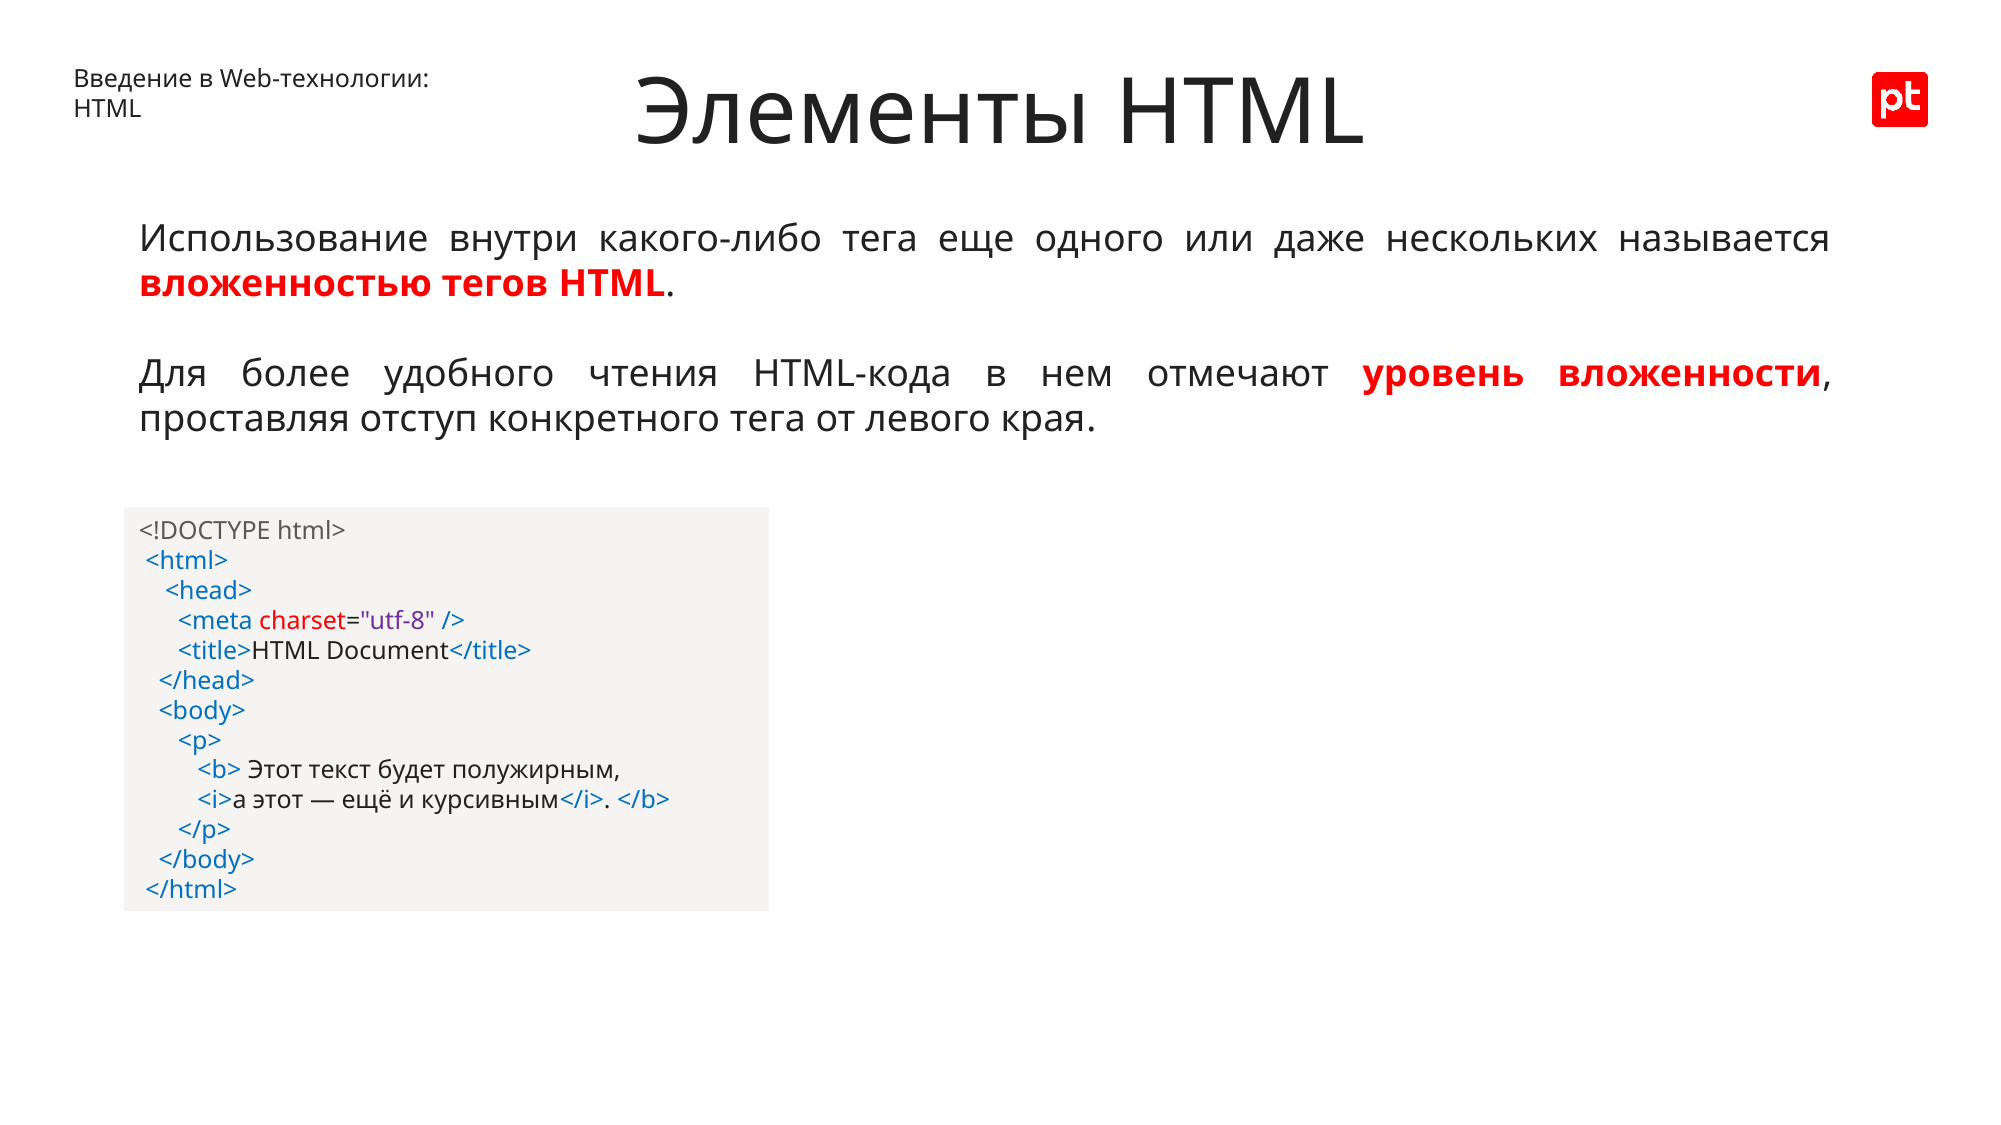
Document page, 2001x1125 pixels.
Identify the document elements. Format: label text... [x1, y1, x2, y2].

text_box Элементы HTML [546, 54, 1456, 242]
text_box <!DOCTYPE html> <html> <head> <meta charset="utf-8" /> <title>HTML Document</title> </head> <body> <p> <b> Этот текст будет полужирным, <i>а этот — ещё и курсивным</i>. </b> </p> </body> </html> [124, 507, 769, 912]
picture [1872, 72, 1928, 127]
text_box Использование внутри какого-либо тега еще одного или даже нескольких называется вложенностью тегов HTML. Для более удобного чтения HTML-кода в нем отмечают уровень вложенности, проставляя отступ конкретного тега от левого края. [124, 206, 1847, 447]
text_box Введение в Web-технологии: HTML [58, 54, 504, 115]
